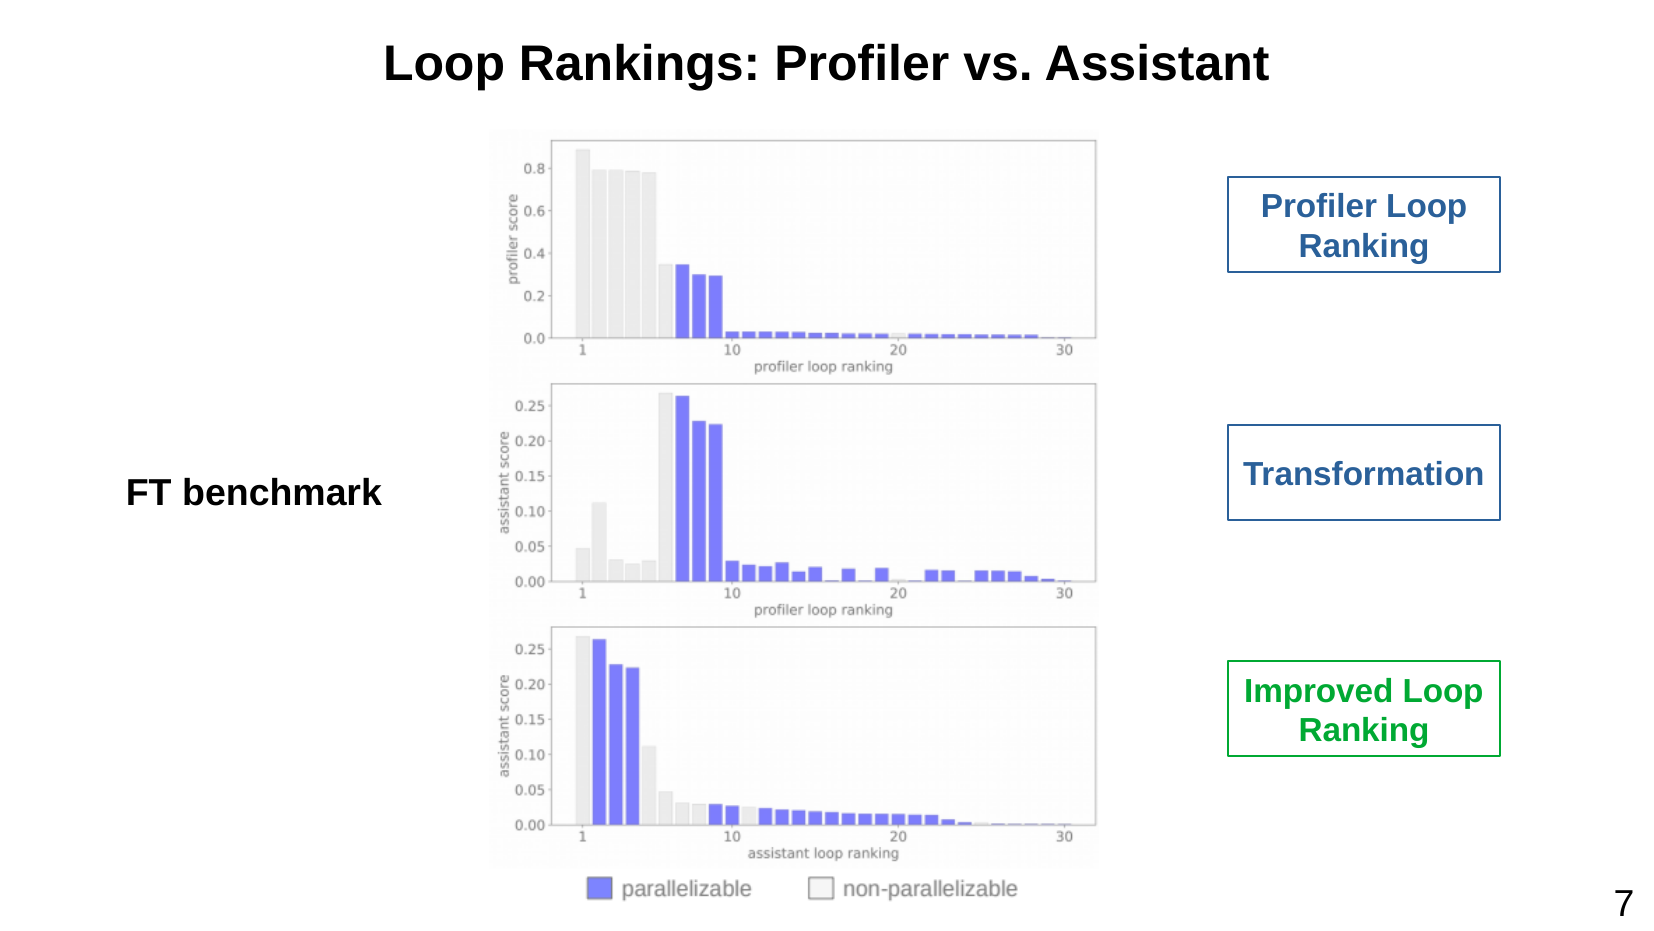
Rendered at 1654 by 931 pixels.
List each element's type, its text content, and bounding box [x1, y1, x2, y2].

text_box 7 [1594, 871, 1654, 931]
text_box FT benchmark [47, 460, 461, 520]
text_box Transformation [1228, 425, 1500, 520]
text_box Improved Loop Ranking [1228, 661, 1500, 756]
text_box Profiler Loop Ranking [1228, 177, 1500, 272]
text_box Loop Rankings: Profiler vs. Assistant [0, 22, 1654, 98]
picture [483, 129, 1099, 920]
